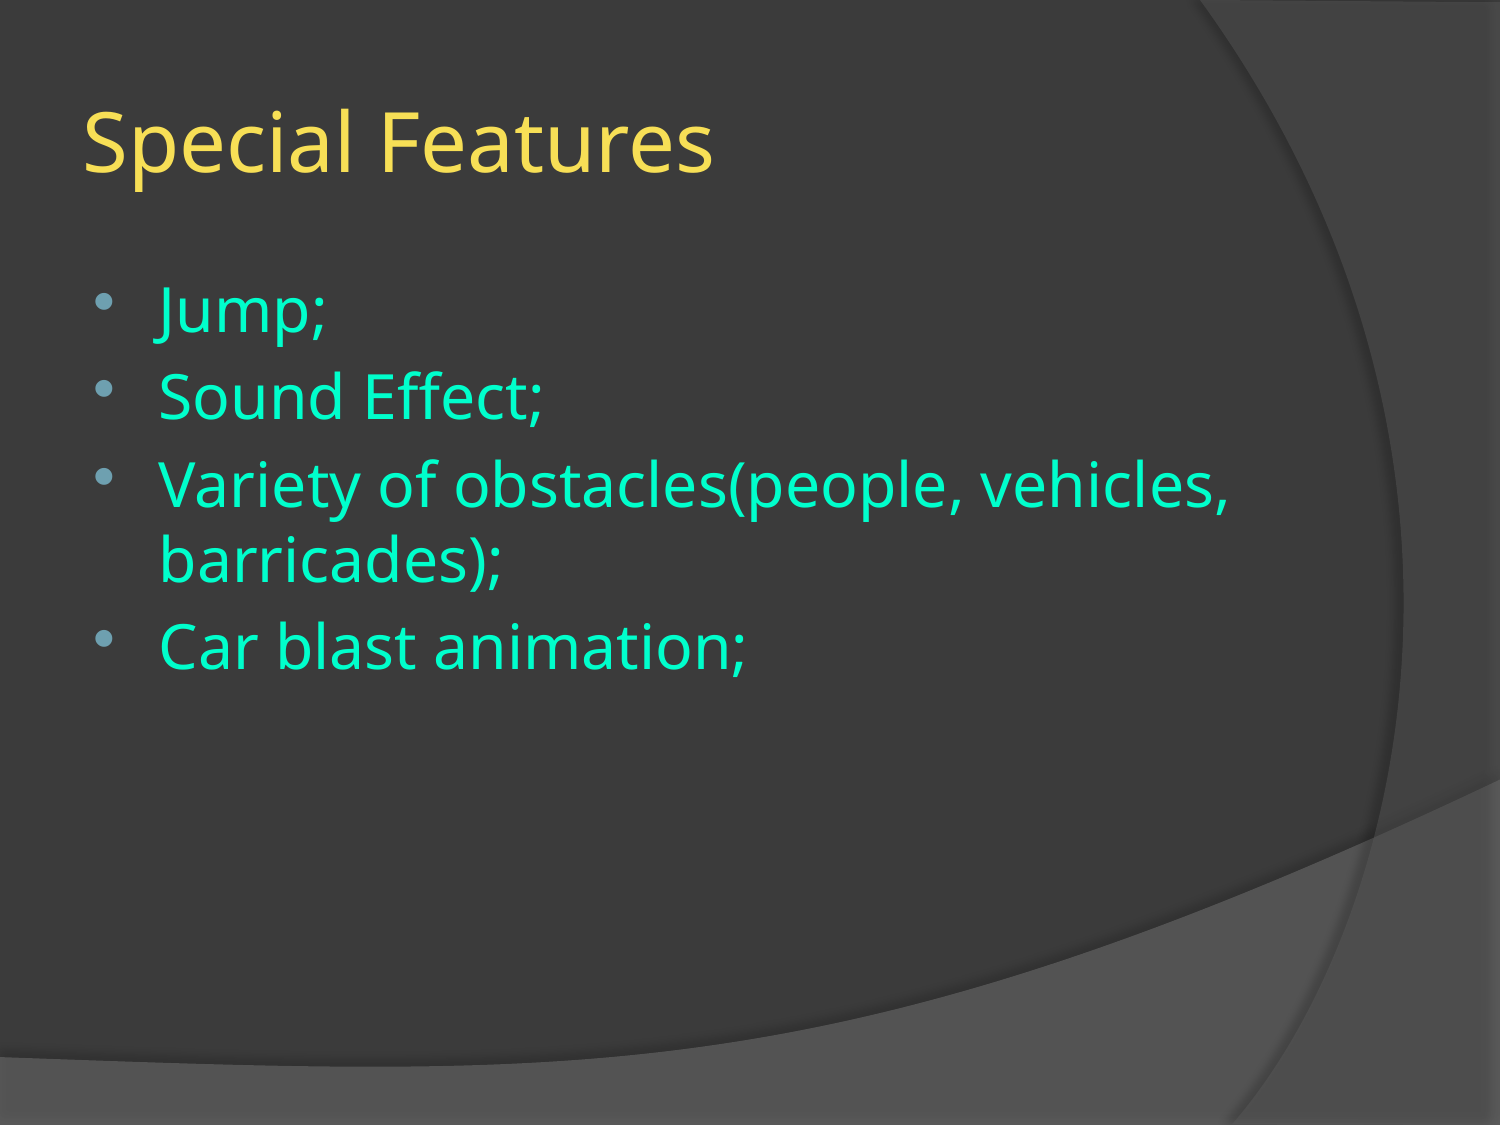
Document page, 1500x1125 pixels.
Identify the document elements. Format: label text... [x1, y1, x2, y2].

title Special Features [75, 45, 1300, 233]
list Jump; Sound Effect; Variety of obstacles(people, vehicles, barricades); Car blast animation; [75, 262, 1300, 1005]
